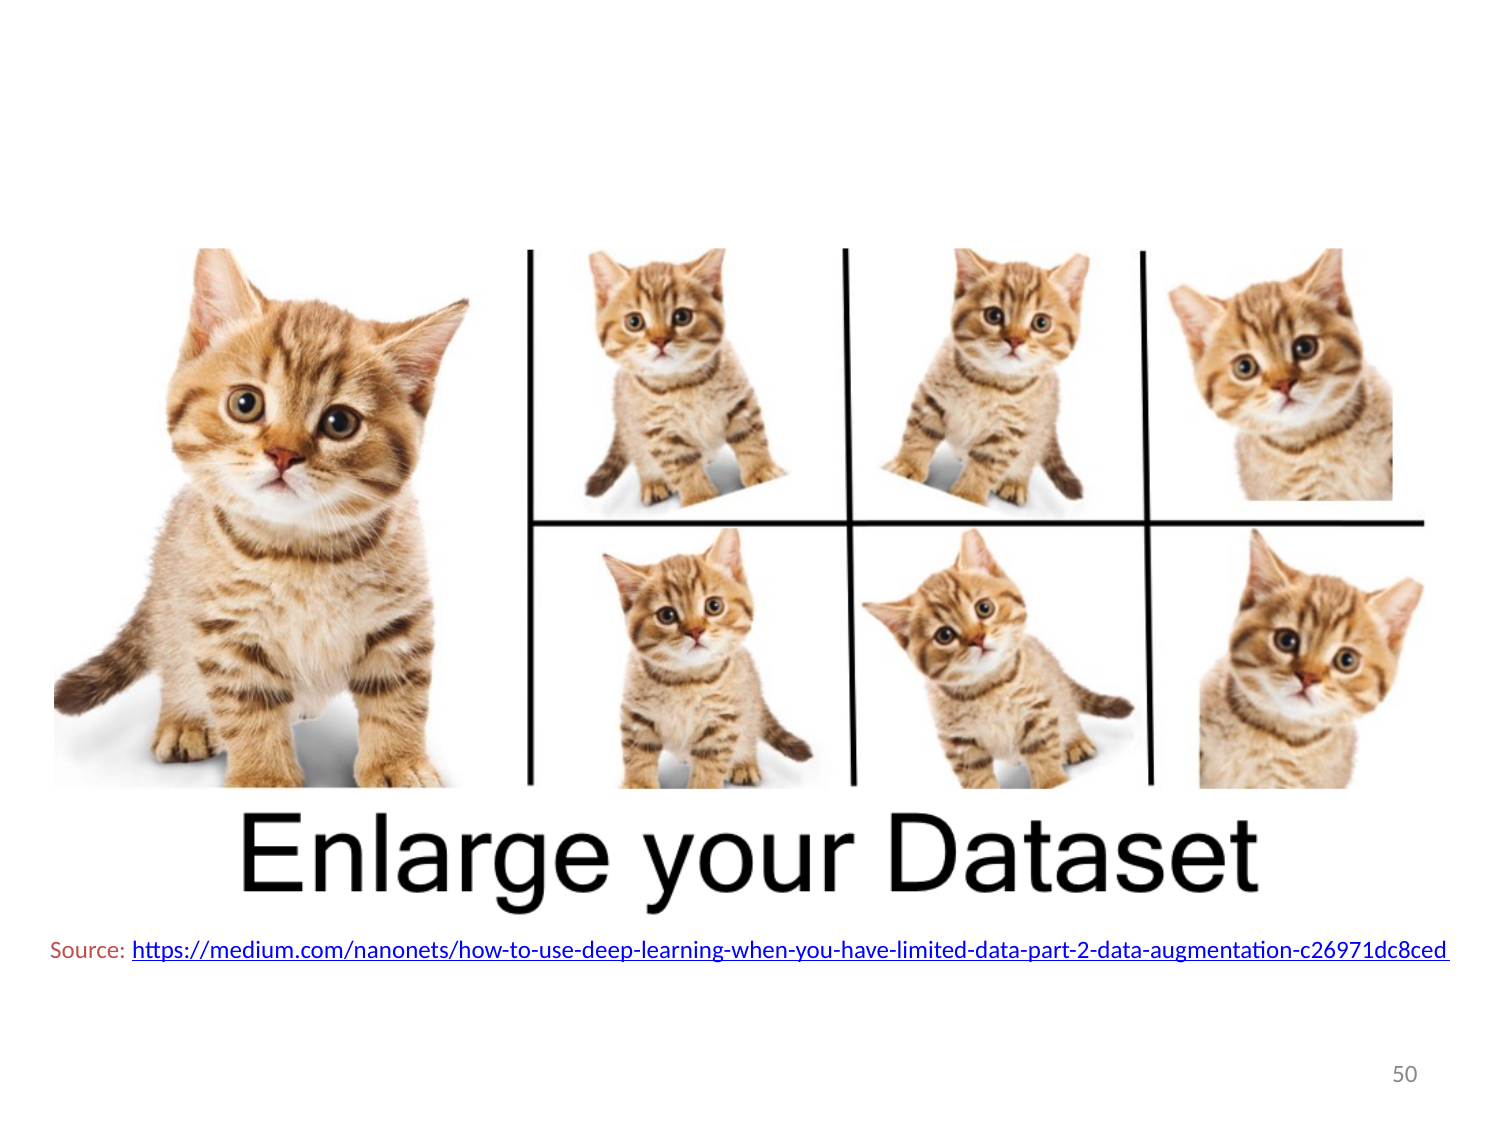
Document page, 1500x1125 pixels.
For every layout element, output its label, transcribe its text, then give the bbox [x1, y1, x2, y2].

text_box Source: https://medium.com/nanonets/how-to-use-deep-learning-when-you-have-limited-data-part-2-data-augmentation-c26971dc8ced [42, 925, 1458, 971]
slide_number 50 [1074, 1051, 1426, 1094]
picture [54, 209, 1446, 916]
